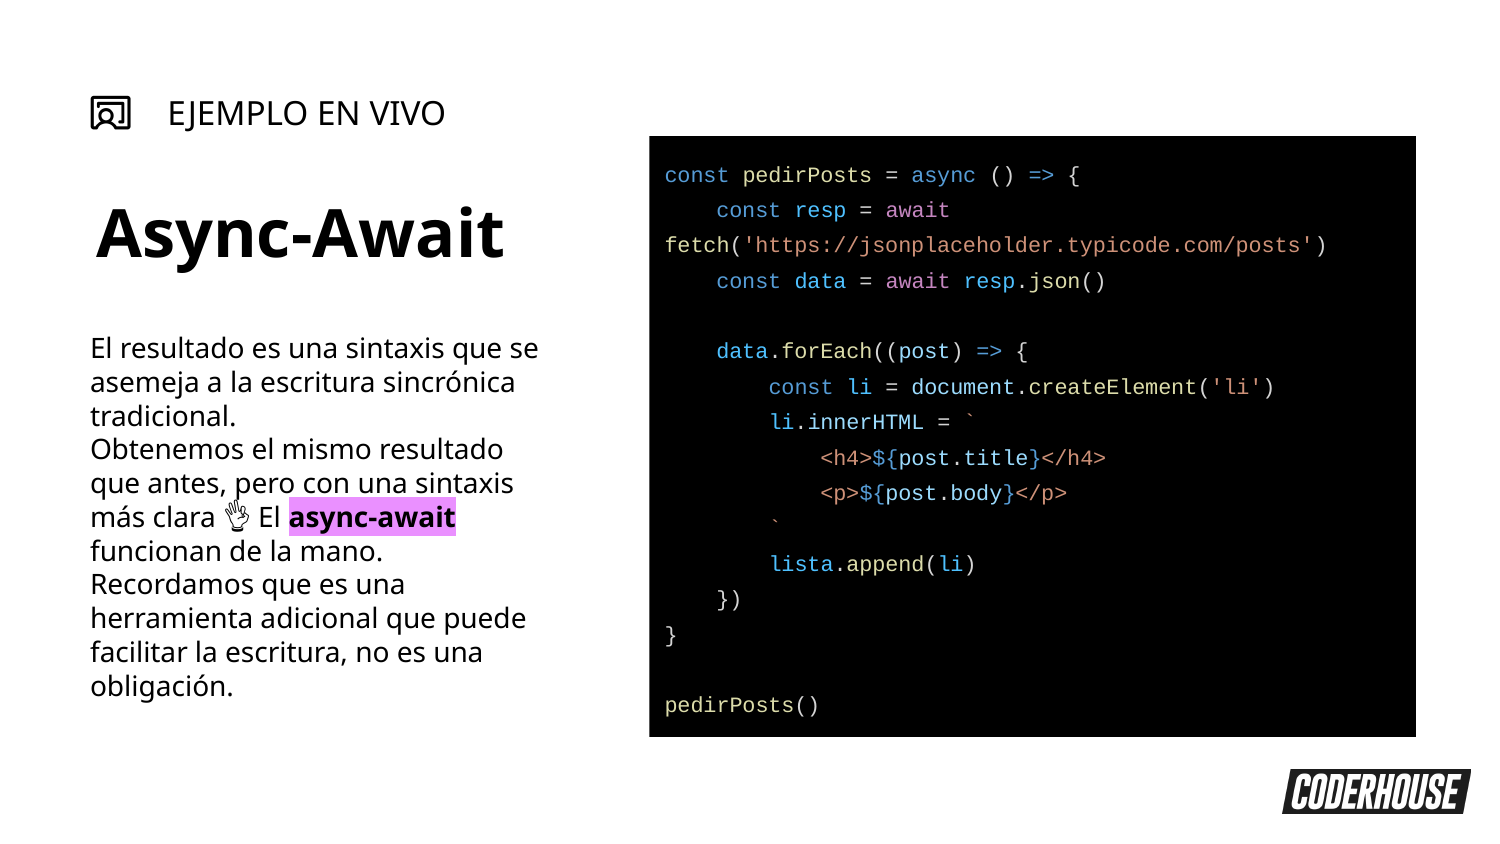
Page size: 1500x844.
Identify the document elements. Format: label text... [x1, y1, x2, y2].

text_box EJEMPLO EN VIVO [152, 76, 632, 147]
text_box [74, 76, 146, 133]
picture [86, 87, 135, 137]
text_box const pedirPosts = async () => { const resp = await fetch('https://jsonplaceholder.typicode.com/posts') const data = await resp.json() data.forEach((post) => { const li = document.createElement('li') li.innerHTML = ` <h4>${post.title}</h4> <p>${post.body}</p> ` lista.append(li) }) } pedirPosts() [649, 136, 1416, 737]
text_box Async-Await [81, 175, 649, 286]
text_box El resultado es una sintaxis que se asemeja a la escritura sincrónica tradicional. Obtenemos el mismo resultado que antes, pero con una sintaxis más clara 👌 El async-await funcionan de la mano. Recordamos que es una herramienta adicional que puede facilitar la escritura, no es una obligación. [75, 315, 573, 717]
picture [1281, 769, 1471, 814]
